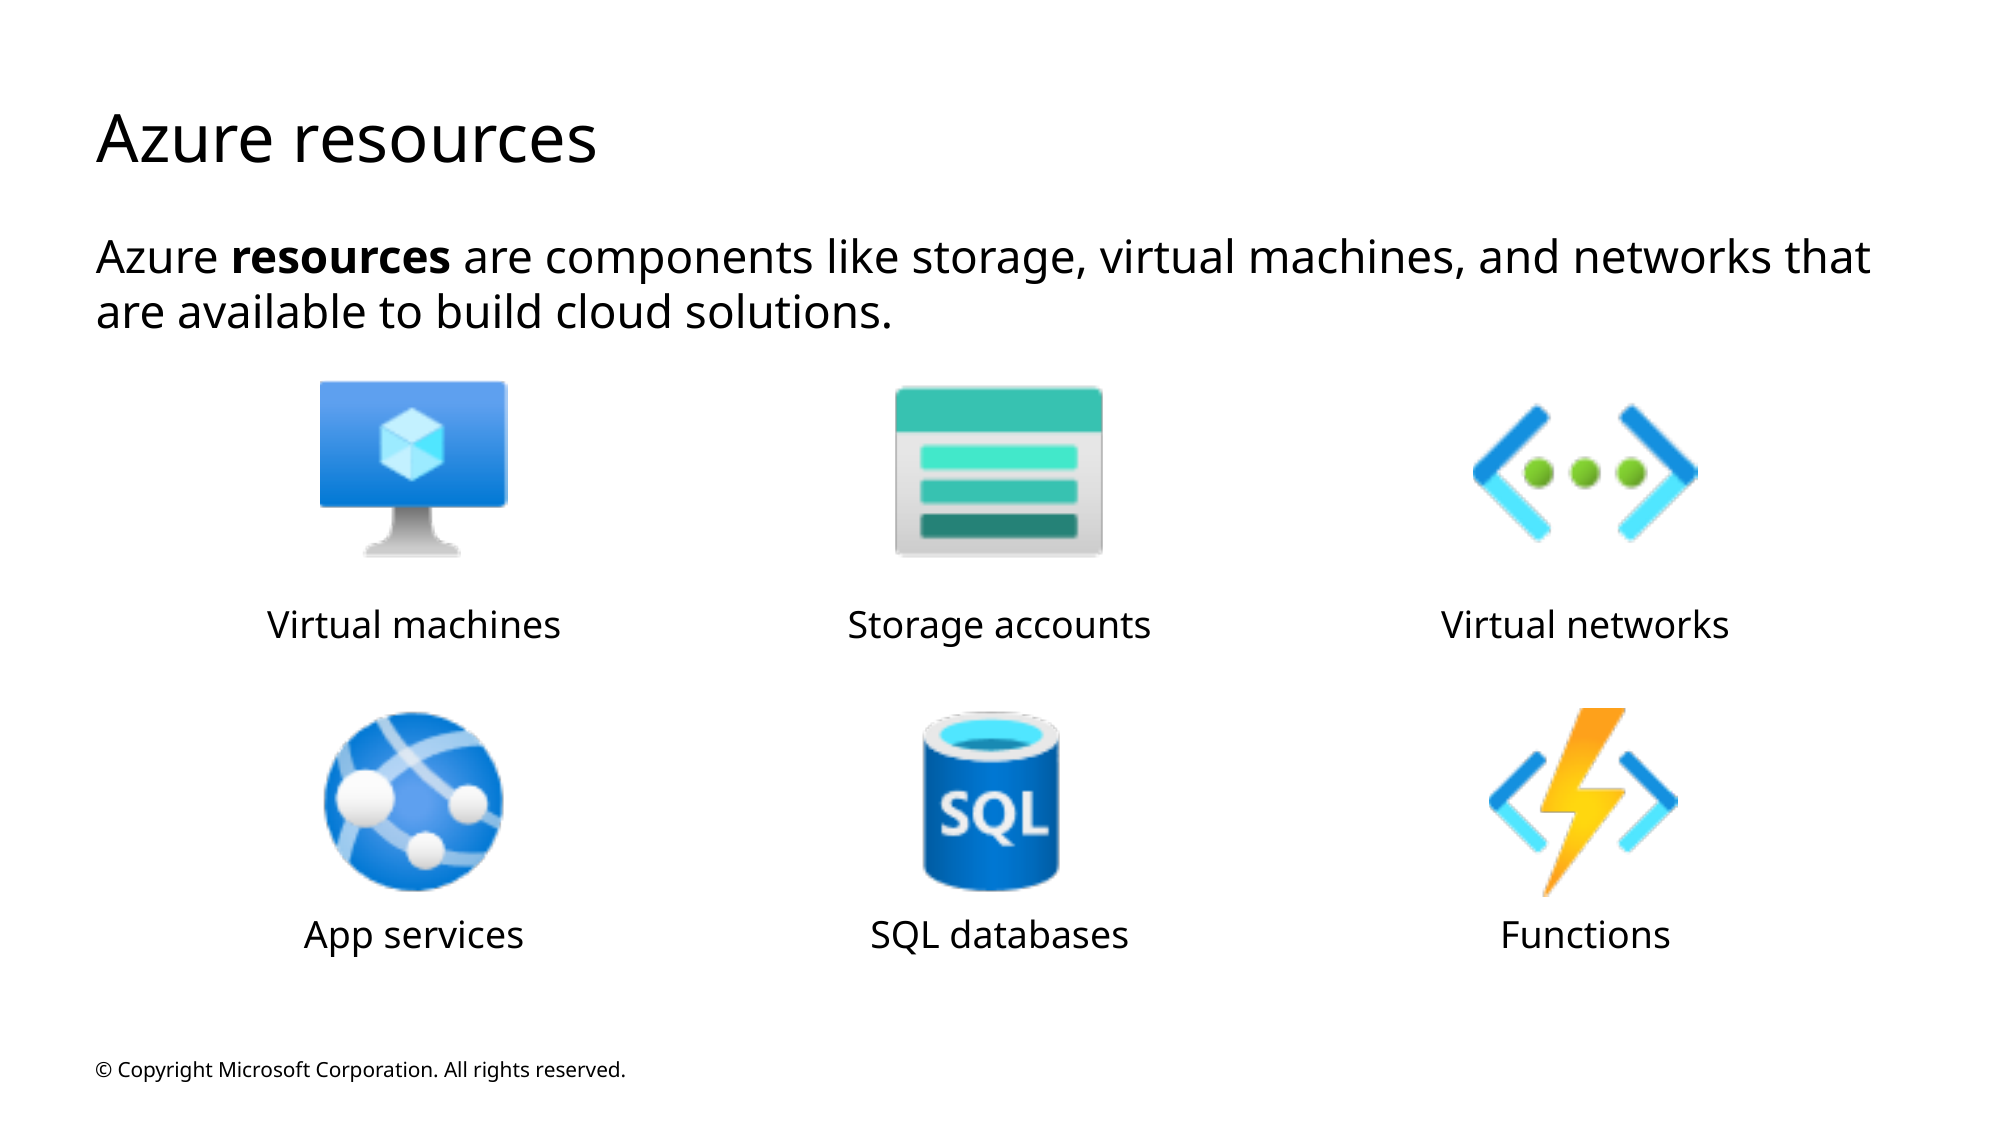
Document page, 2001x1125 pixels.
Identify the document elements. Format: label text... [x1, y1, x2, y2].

list Azure resources are components like storage, virtual machines, and networks that are available to build cloud solutions. [95, 227, 1903, 339]
footer © Copyright Microsoft Corporation. All rights reserved. [95, 1053, 776, 1086]
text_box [244, 361, 1756, 958]
title Azure resources [96, 96, 1903, 177]
